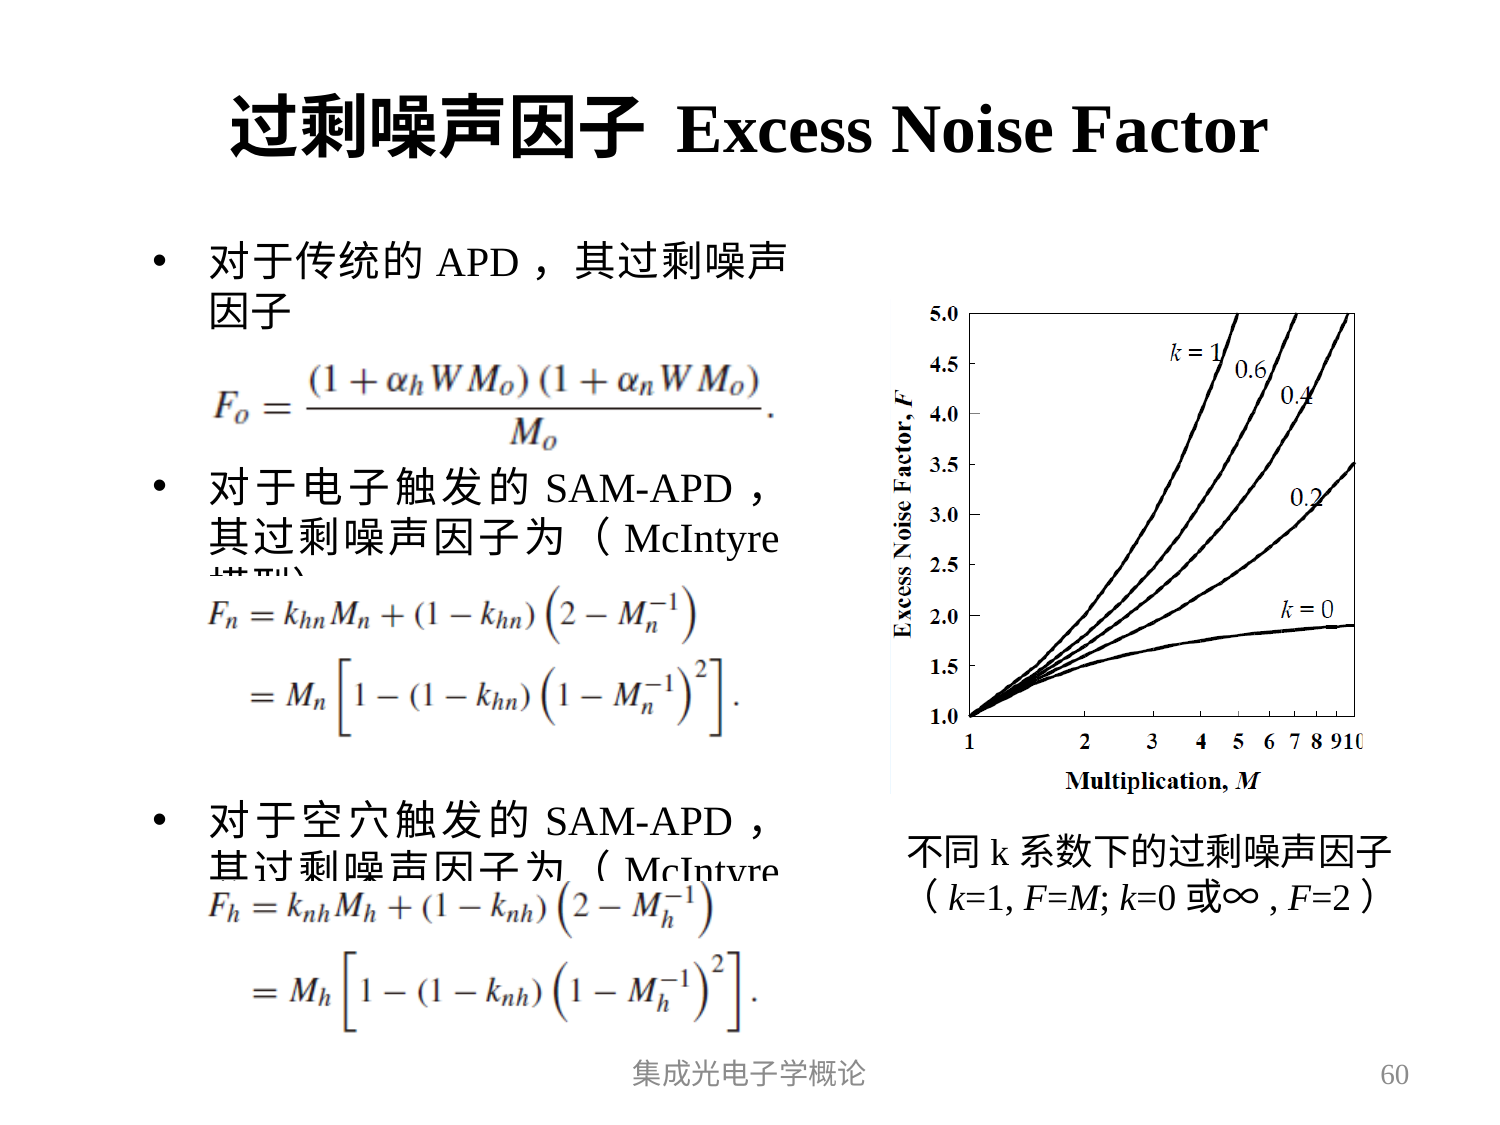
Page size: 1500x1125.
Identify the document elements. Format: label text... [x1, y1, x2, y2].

text_box 不同k系数下的过剩噪声因子 （k=1, F=M; k=0或∞, F=2） [868, 820, 1431, 926]
picture [124, 576, 762, 751]
slide_number 60 [1074, 1042, 1425, 1103]
picture [168, 349, 788, 463]
list 对于传统的APD，其过剩噪声因子 对于电子触发的SAM-APD，其过剩噪声因子为（McIntyre模型） 对于空穴触发的SAM-APD，其过剩噪声因子为（McIntyre模型） [137, 227, 805, 1038]
footer 集成光电子学概论 [439, 1042, 1060, 1103]
title 过剩噪声因子 Excess Noise Factor [75, 75, 1425, 175]
picture [890, 299, 1363, 794]
picture [132, 880, 801, 1038]
